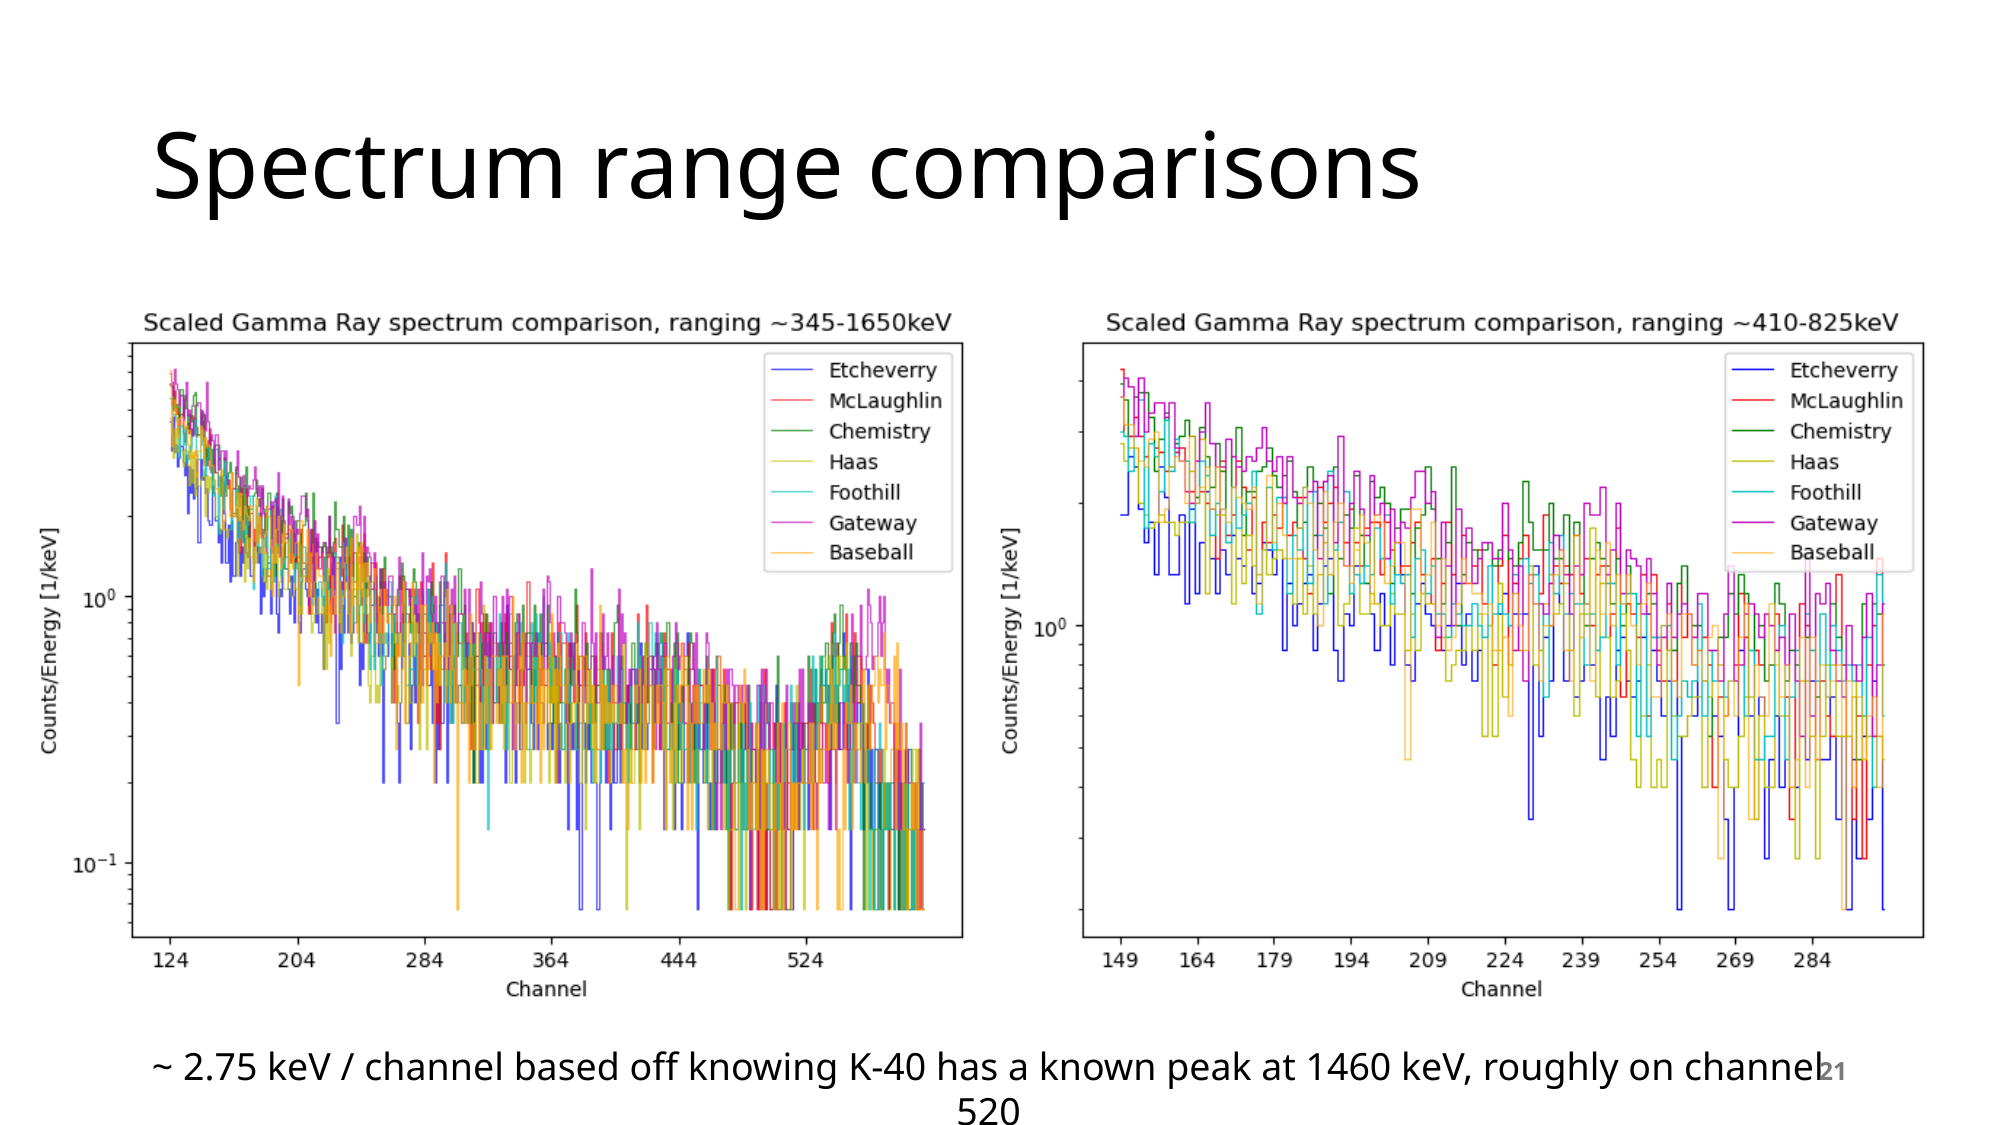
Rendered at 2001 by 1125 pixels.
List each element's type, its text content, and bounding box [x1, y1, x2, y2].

picture [27, 298, 975, 1014]
title Spectrum range comparisons [137, 59, 1863, 278]
text_box ~ 2.75 keV / channel based off knowing K-40 has a known peak at 1460 keV, roughly on channel 520 [126, 1035, 1852, 1125]
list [988, 298, 1936, 1014]
slide_number 21 [1412, 1042, 1863, 1103]
